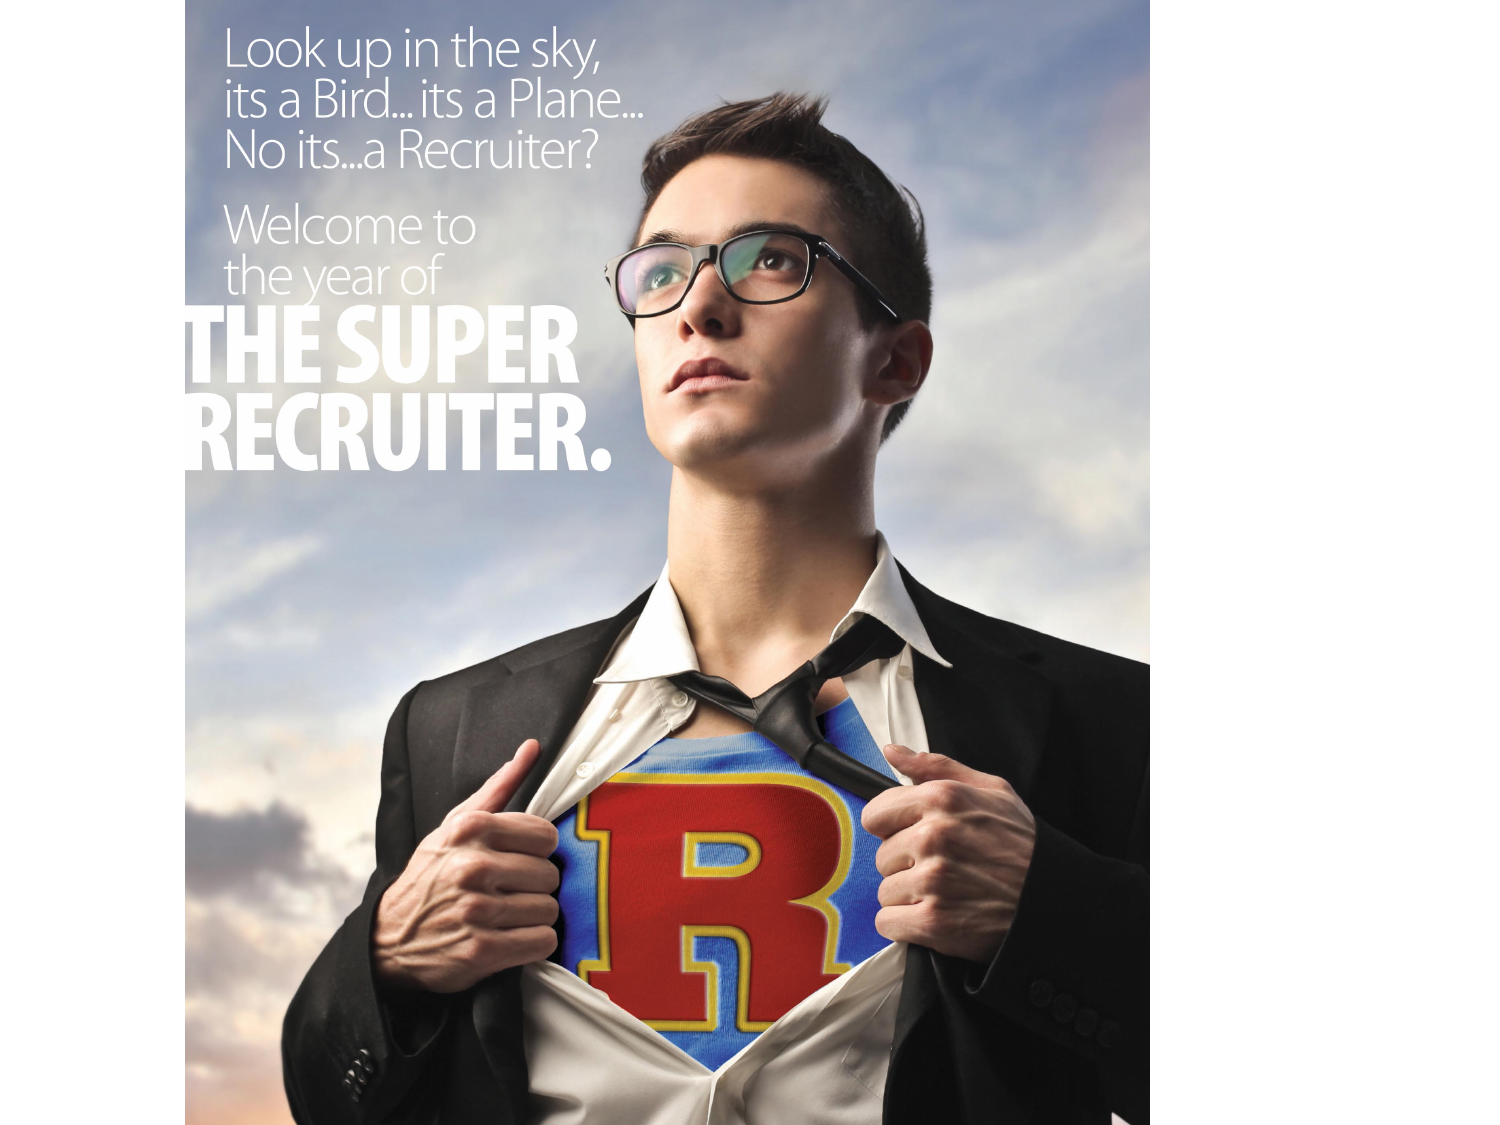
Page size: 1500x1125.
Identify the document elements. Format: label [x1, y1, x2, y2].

picture [185, 0, 1150, 1125]
